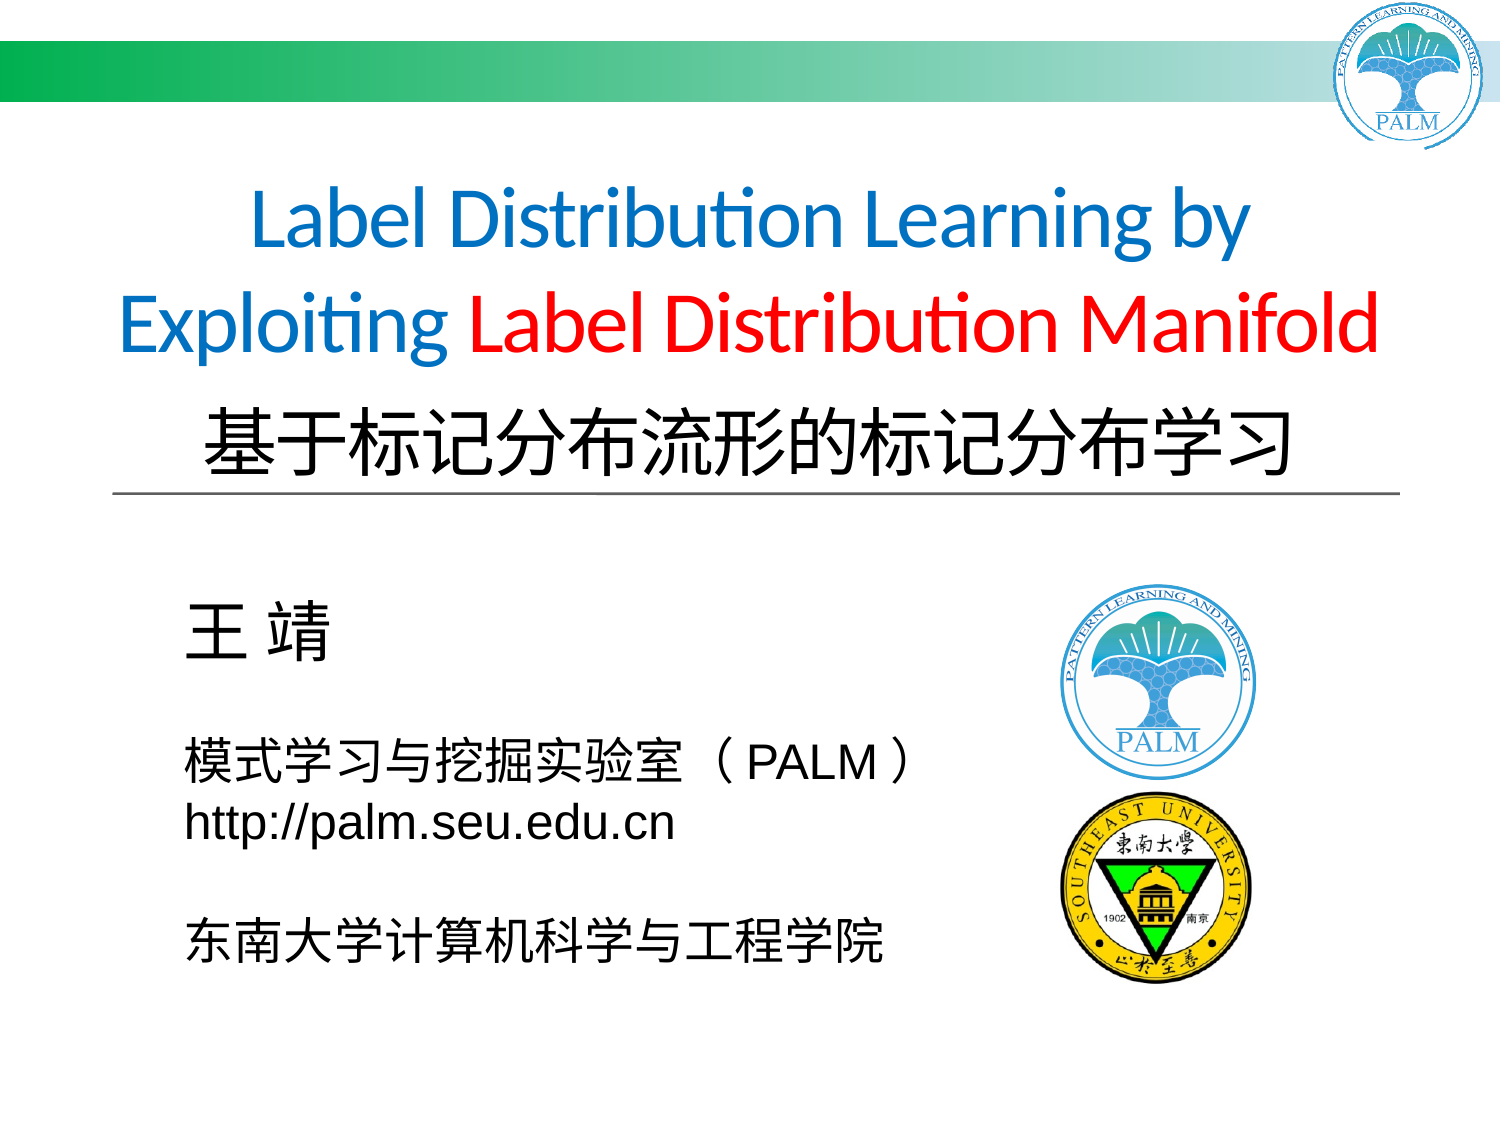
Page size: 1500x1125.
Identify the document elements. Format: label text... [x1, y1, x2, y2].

picture [1312, 0, 1500, 158]
picture [1033, 562, 1279, 985]
text_box Label Distribution Learning by Exploiting Label Distribution Manifold 基于标记分布流形的标记分布学习 [75, 140, 1425, 493]
subtitle 王 靖 模式学习与挖掘实验室（PALM） http://palm.seu.edu.cn 东南大学计算机科学与工程学院 [168, 581, 1055, 996]
